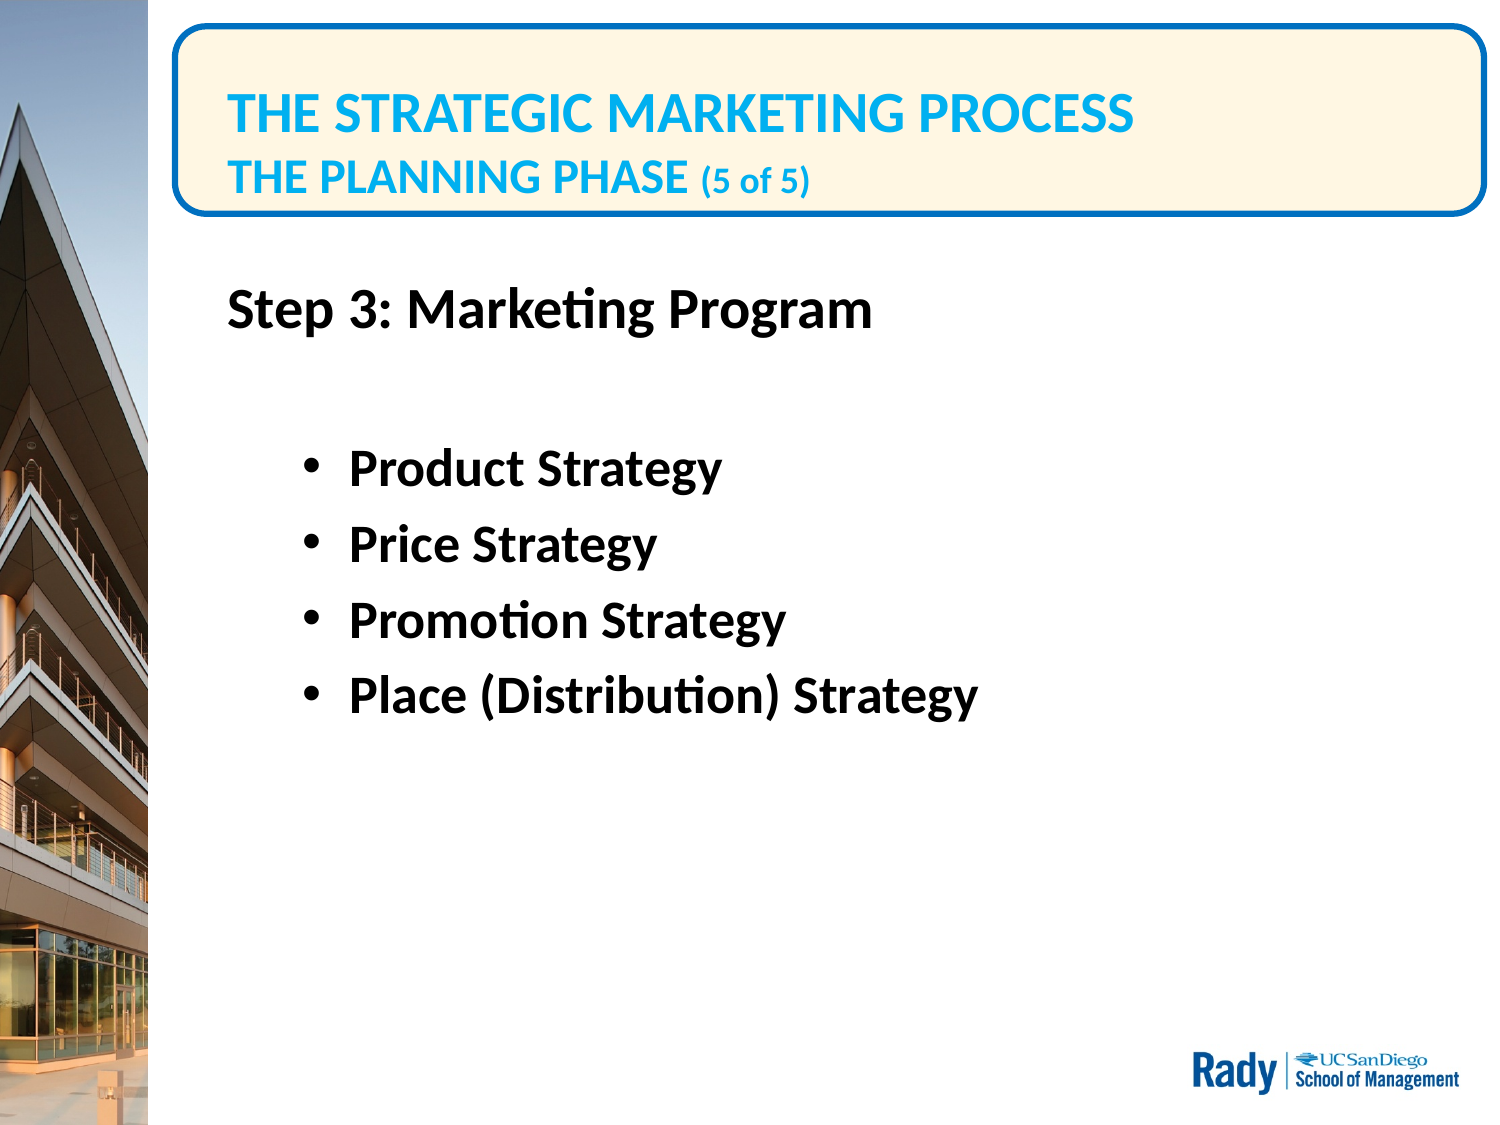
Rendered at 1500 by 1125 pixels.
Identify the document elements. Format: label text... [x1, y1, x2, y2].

picture [1187, 1044, 1463, 1101]
title THE STRATEGIC MARKETING PROCESS THE PLANNING PHASE (5 of 5) [212, 44, 1426, 233]
text_box [174, 26, 1485, 214]
list Step 3: Marketing Program Product Strategy Price Strategy Promotion Strategy Place (Distribution) Strategy [212, 262, 1426, 1006]
picture [0, 0, 148, 1125]
